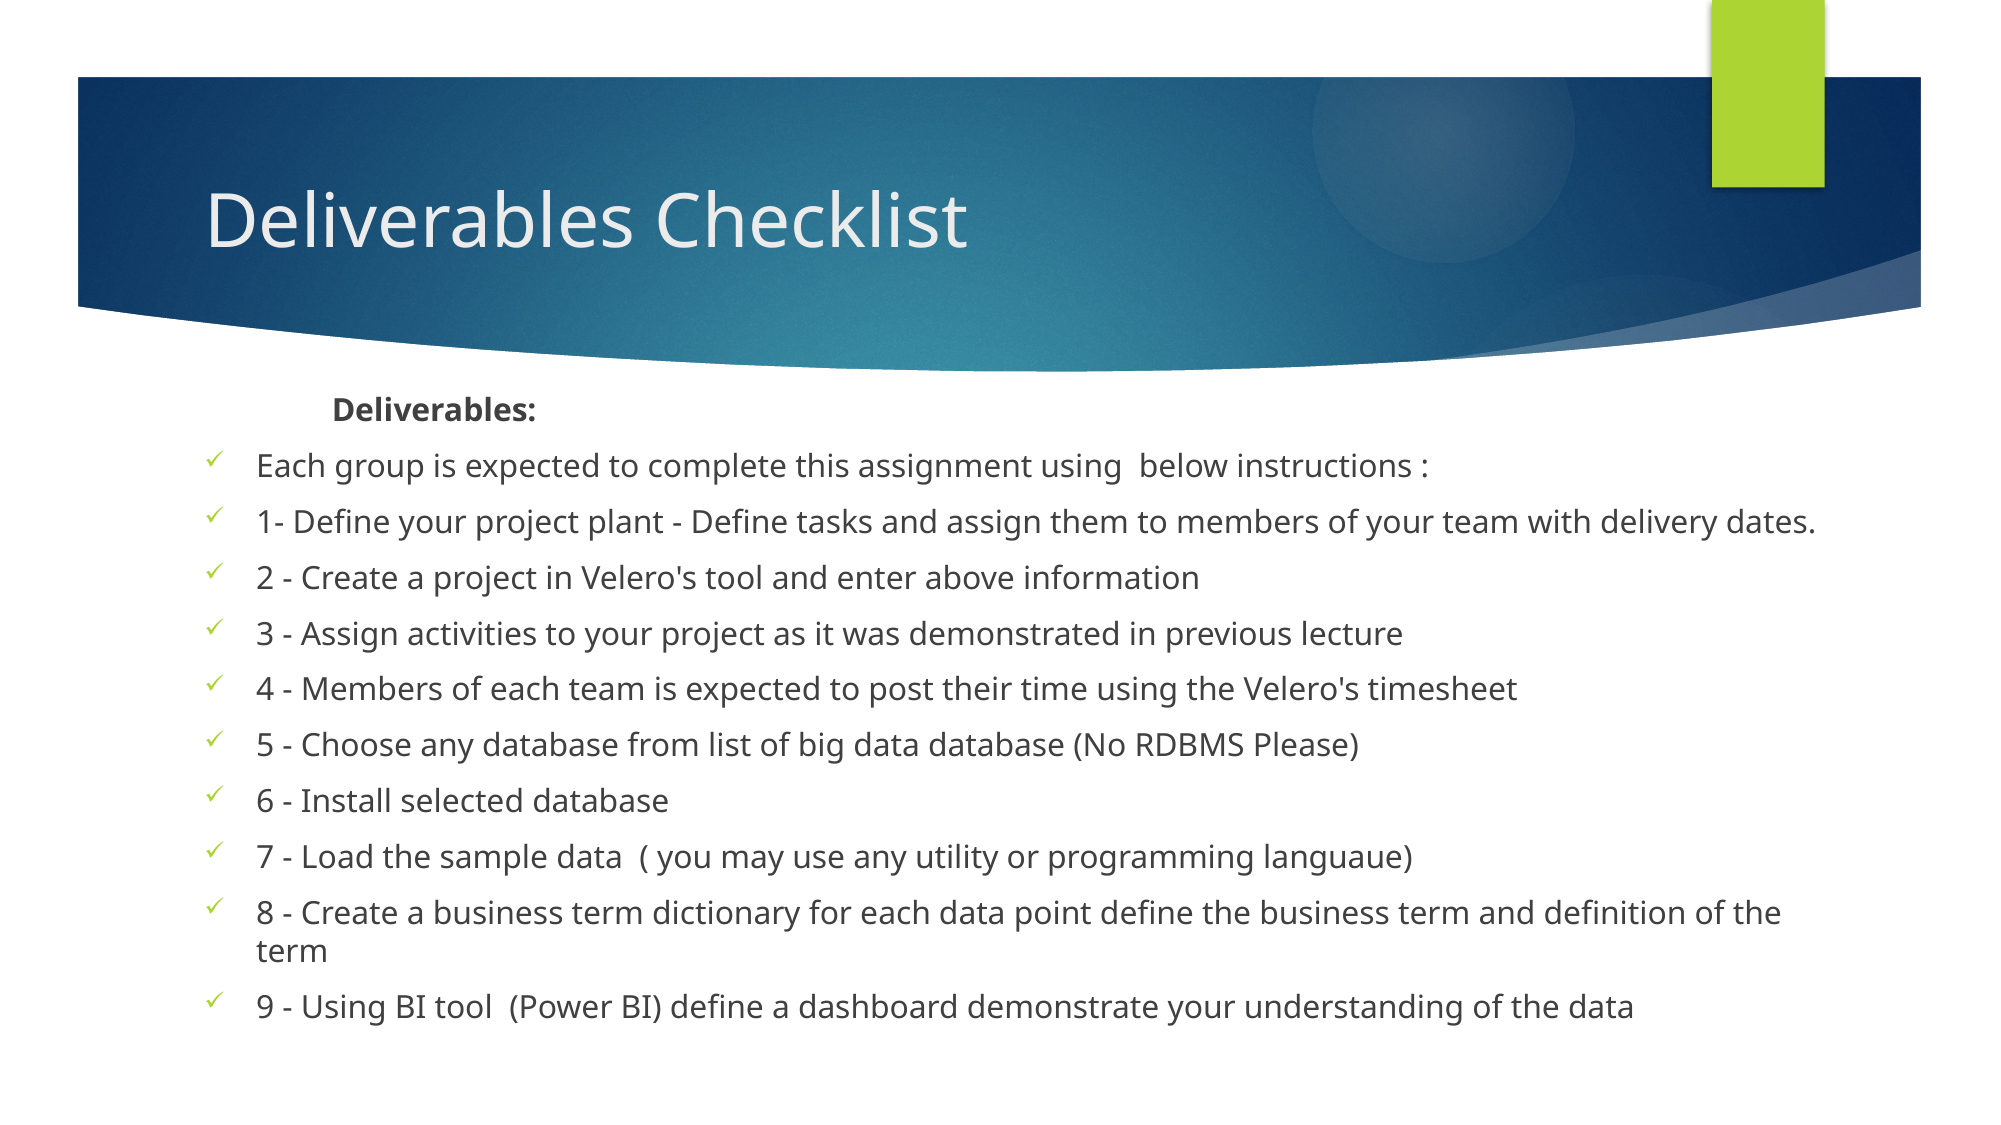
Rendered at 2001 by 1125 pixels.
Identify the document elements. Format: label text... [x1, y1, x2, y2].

title Deliverables Checklist [189, 159, 1627, 276]
list Deliverables: Each group is expected to complete this assignment using below instructions : 1- Define your project plant - Define tasks and assign them to members of your team with delivery dates. 2 - Create a project in Velero's tool and enter above information 3 - Assign activities to your project as it was demonstrated in previous lecture 4 - Members of each team is expected to post their time using the Velero's timesheet 5 - Choose any database from list of big data database (No RDBMS Please) 6 - Install selected database 7 - Load the sample data ( you may use any utility or programming languaue) 8 - Create a business term dictionary for each data point define the business term and definition of the term 9 - Using BI tool (Power BI) define a dashboard demonstrate your understanding of the data [189, 382, 1858, 1066]
